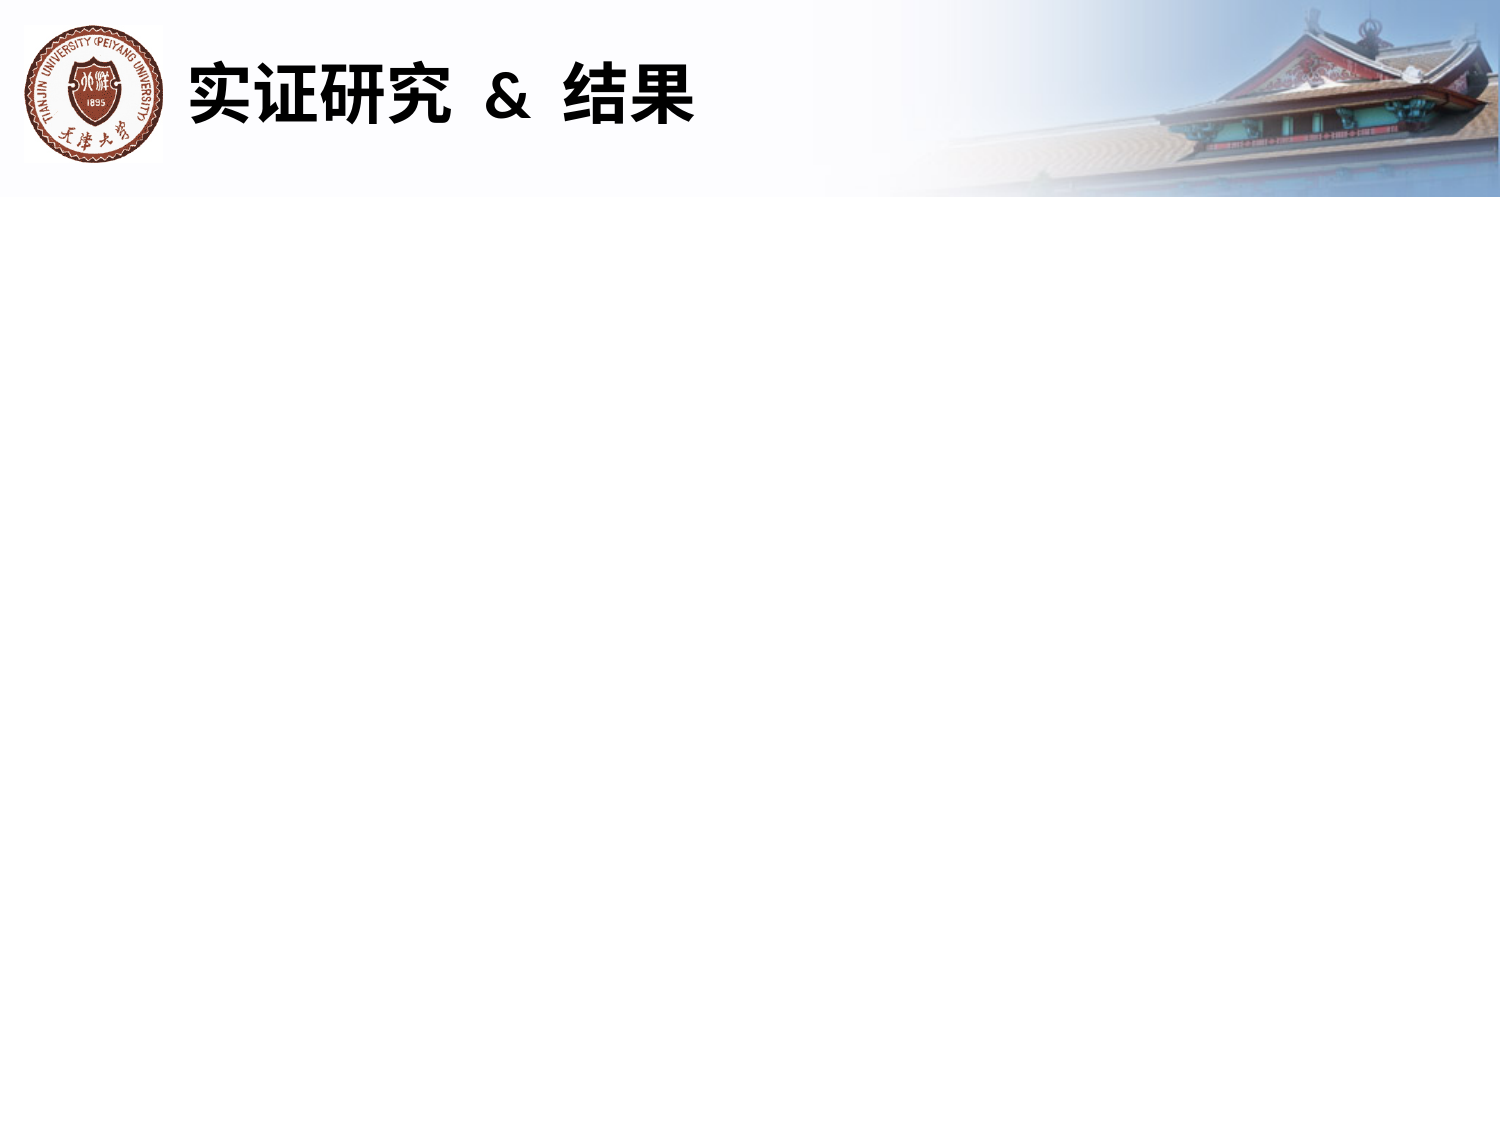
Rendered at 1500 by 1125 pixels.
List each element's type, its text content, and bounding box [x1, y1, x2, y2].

title 实证研究 & 结果 [171, 0, 1397, 186]
picture [0, 0, 1500, 197]
